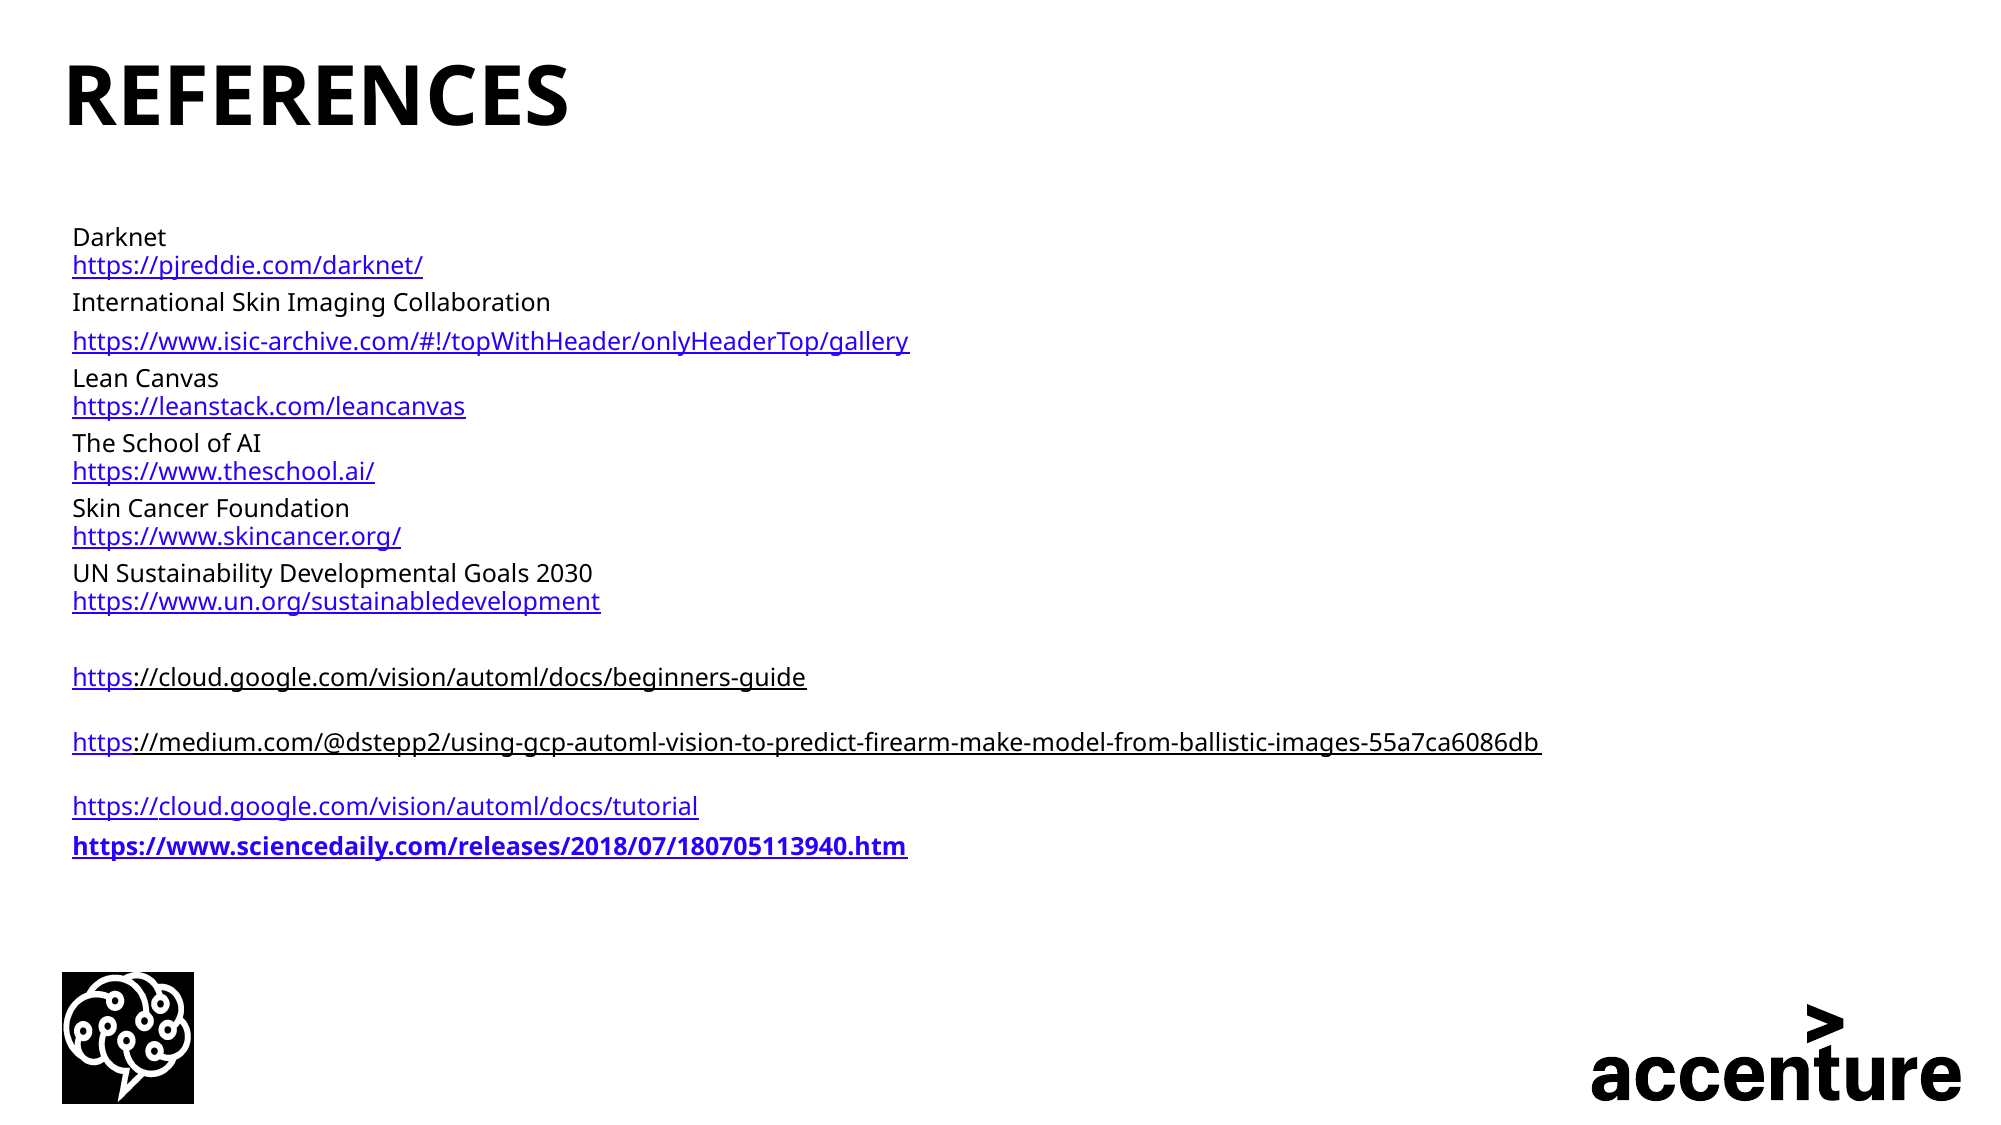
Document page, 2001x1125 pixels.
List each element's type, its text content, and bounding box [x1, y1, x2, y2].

picture [62, 972, 194, 1104]
title references [62, 62, 1000, 225]
list Darknet https://pjreddie.com/darknet/ International Skin Imaging Collaboration https://www.isic-archive.com/#!/topWithHeader/onlyHeaderTop/gallery Lean Canvas https://leanstack.com/leancanvas The School of AI https://www.theschool.ai/ Skin Cancer Foundation https://www.skincancer.org/ UN Sustainability Developmental Goals 2030 https://www.un.org/sustainabledevelopment https://cloud.google.com/vision/automl/docs/beginners-guide https://medium.com/@dstepp2/using-gcp-automl-vision-to-predict-firearm-make-model-from-ballistic-images-55a7ca6086db https://cloud.google.com/vision/automl/docs/tutorial https://www.sciencedaily.com/releases/2018/07/180705113940.htm [62, 211, 1830, 882]
